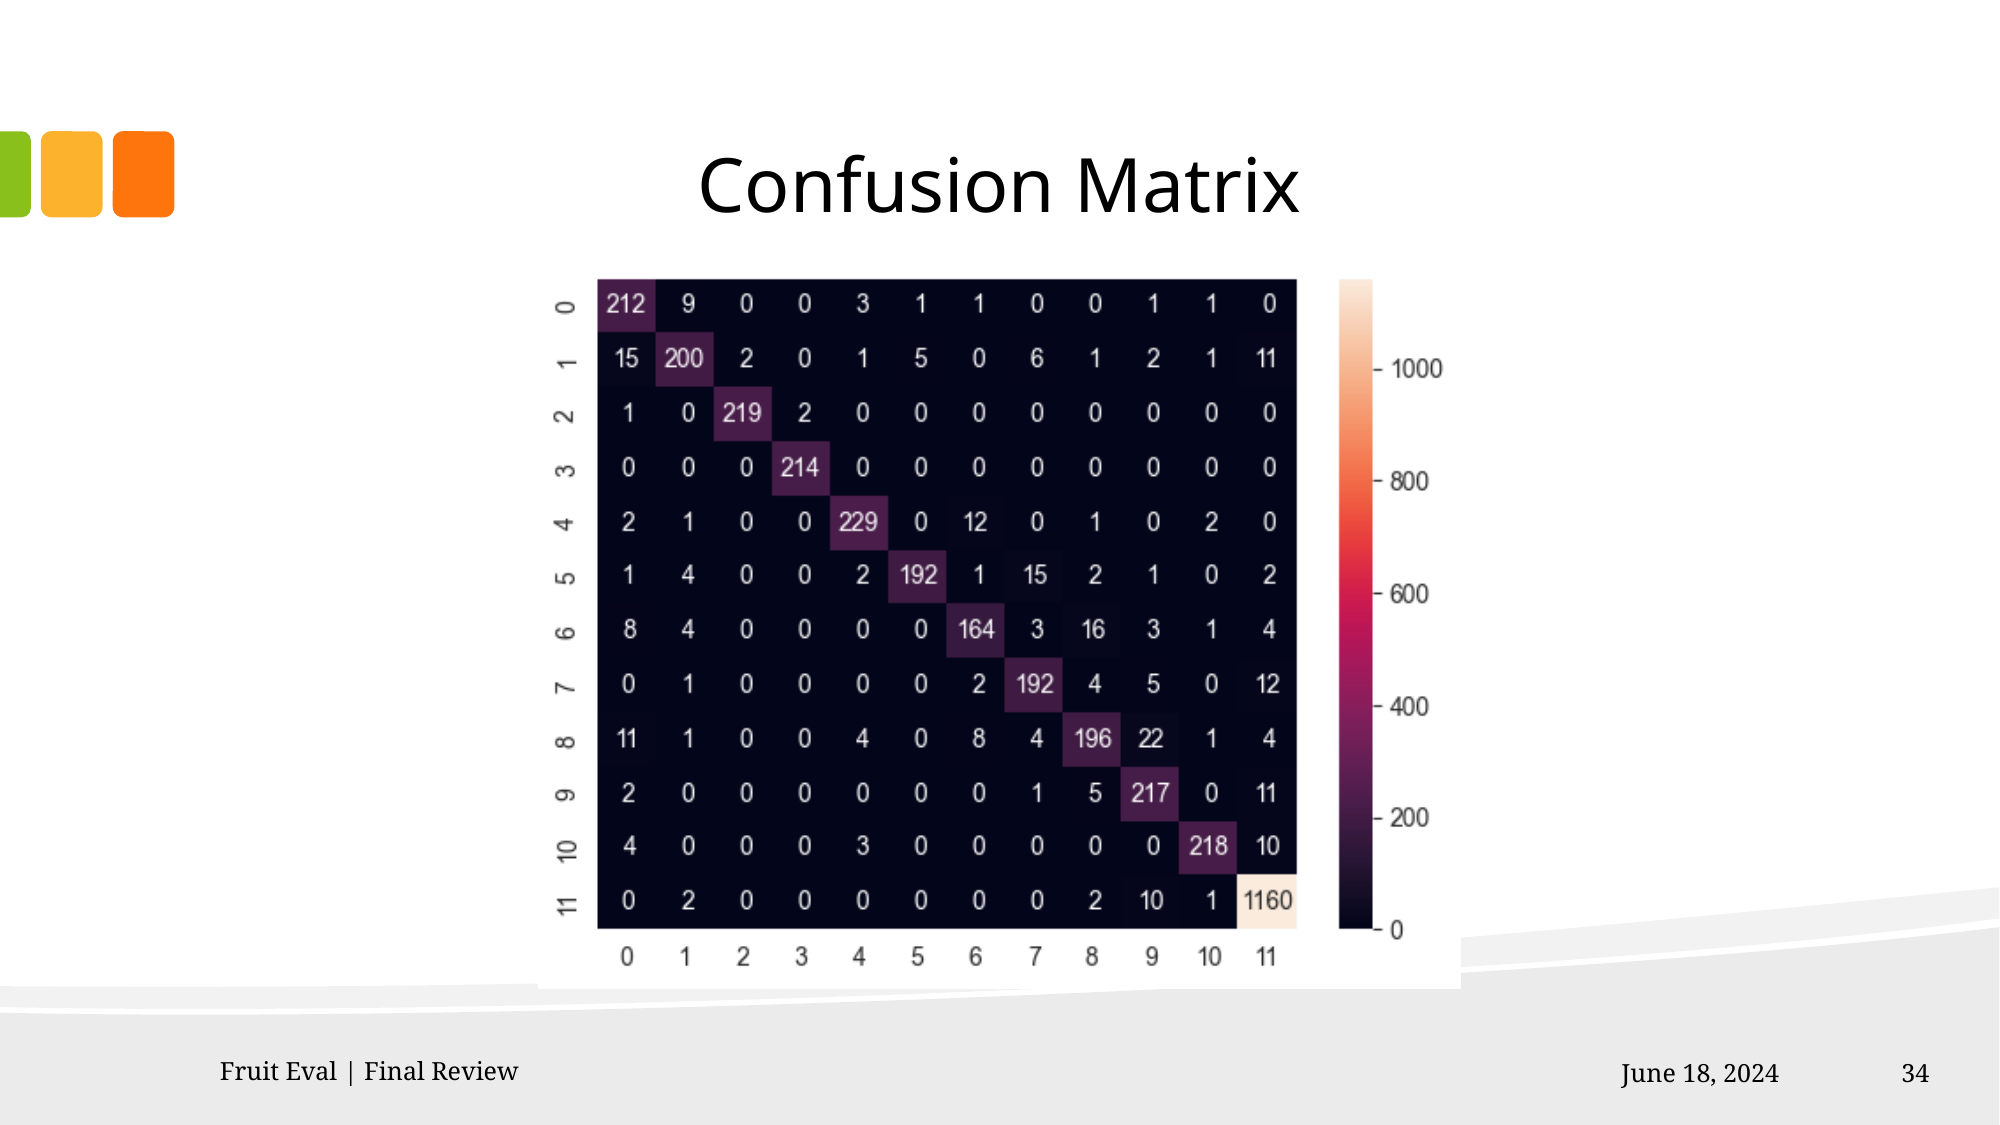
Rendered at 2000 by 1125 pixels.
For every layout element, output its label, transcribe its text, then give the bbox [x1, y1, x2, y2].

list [538, 262, 1461, 990]
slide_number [1566, 1057, 1800, 1088]
footer Fruit Eval | Final Review [199, 1057, 1560, 1088]
slide_number 34 [1816, 1057, 1950, 1088]
title Confusion Matrix [199, 24, 1800, 238]
